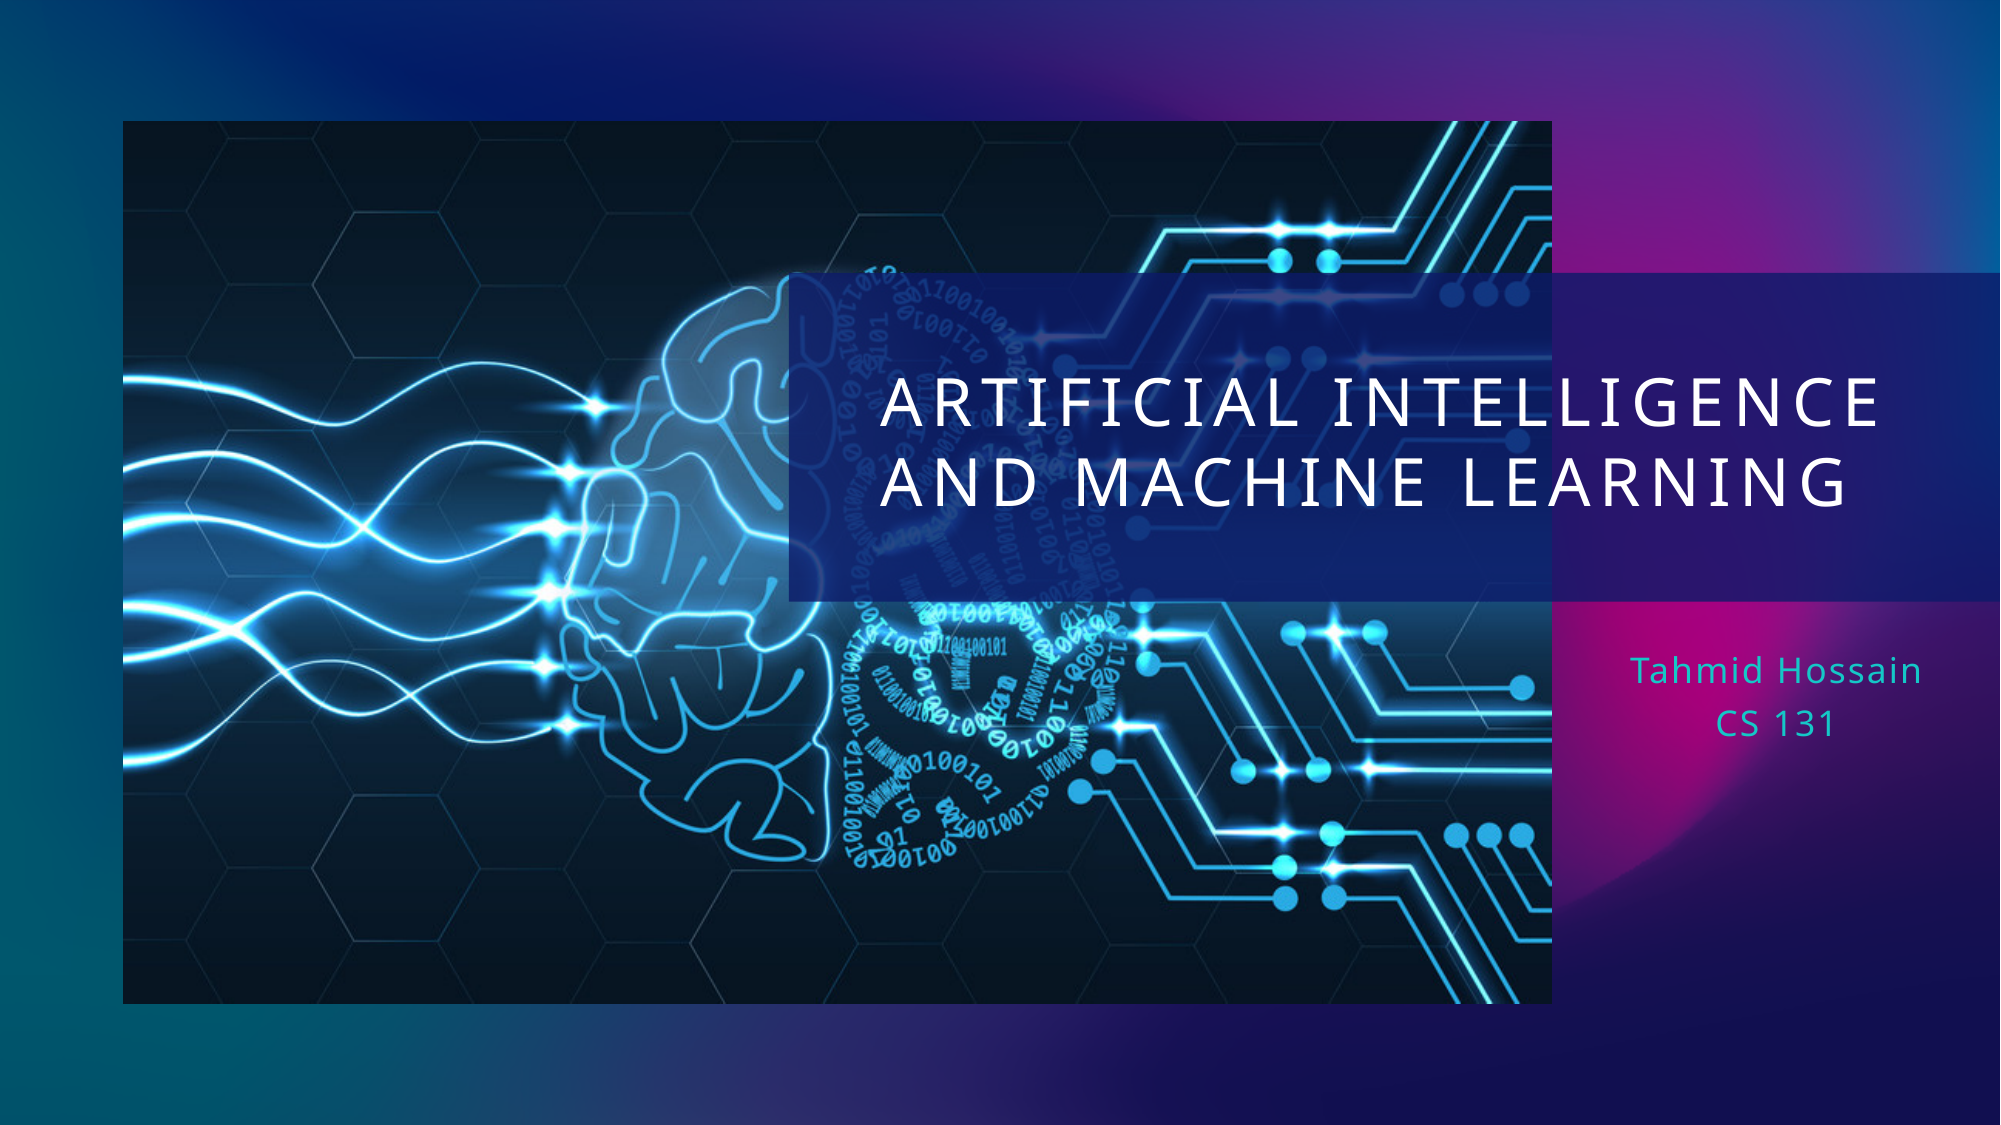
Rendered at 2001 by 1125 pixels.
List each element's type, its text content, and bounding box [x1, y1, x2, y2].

list Tahmid Hossain CS 131 [1599, 645, 1954, 754]
picture [0, 0, 2000, 1125]
title Artificial Intelligence AND MACHINE LEARNING [1552, 272, 2000, 602]
